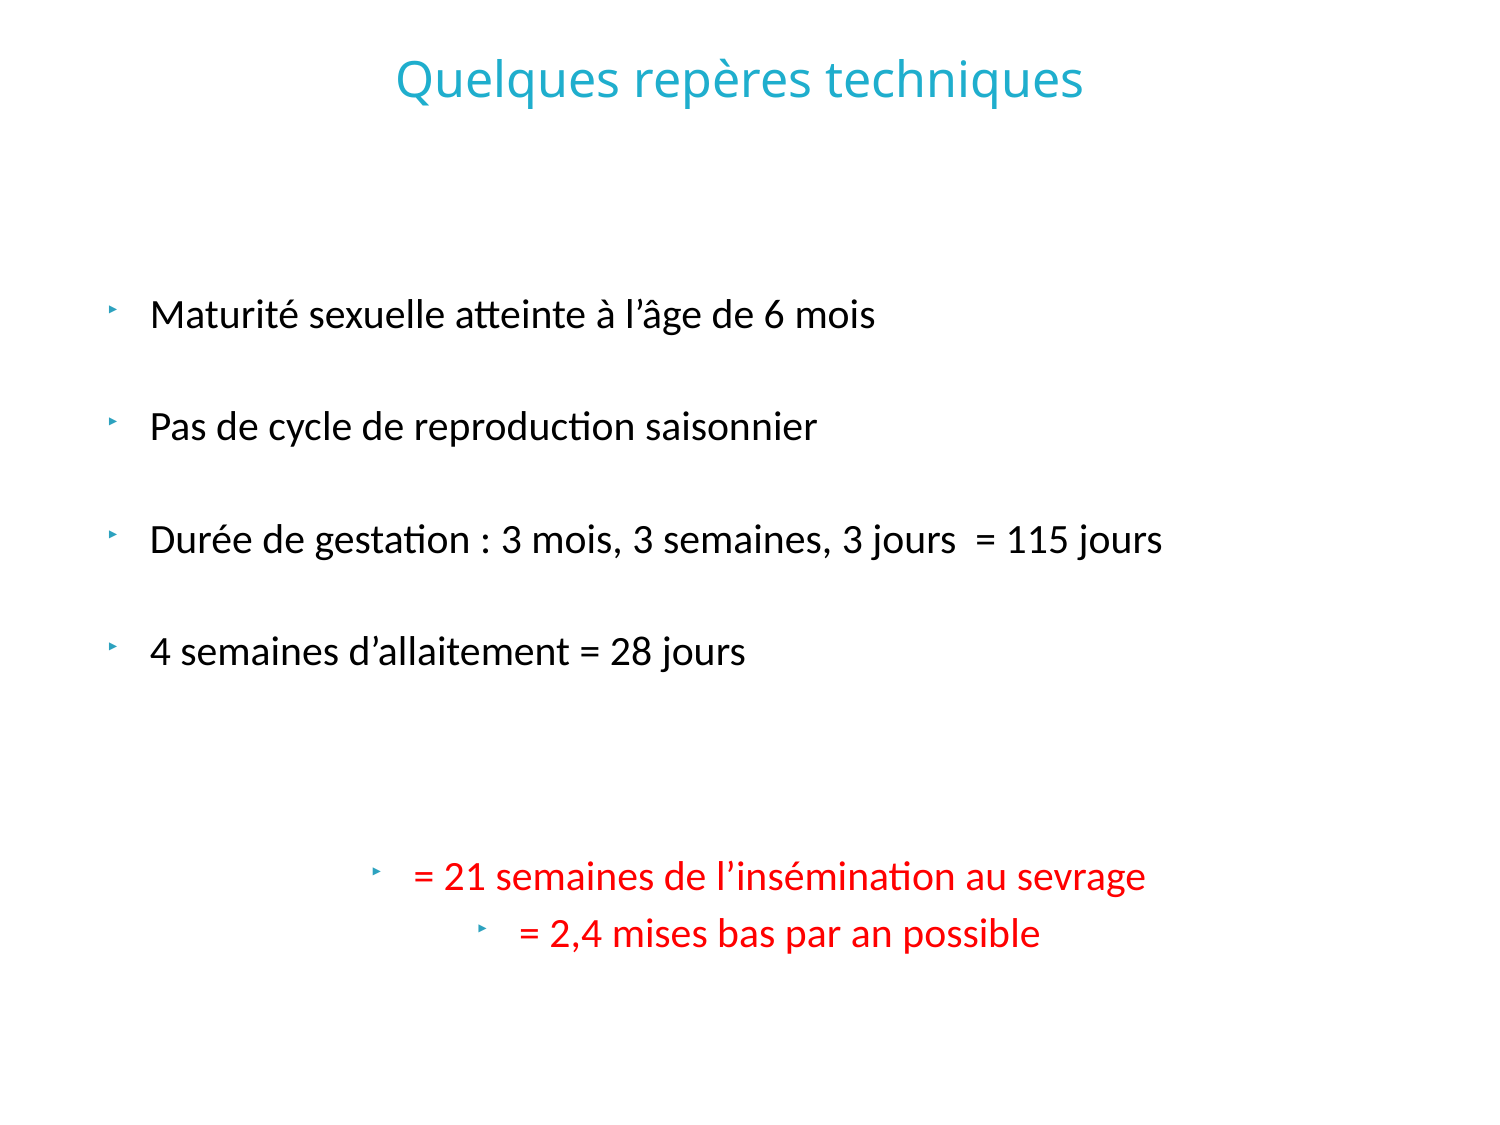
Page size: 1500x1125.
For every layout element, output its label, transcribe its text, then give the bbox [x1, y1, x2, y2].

list Maturité sexuelle atteinte à l’âge de 6 mois Pas de cycle de reproduction saisonnier Durée de gestation : 3 mois, 3 semaines, 3 jours = 115 jours 4 semaines d’allaitement = 28 jours = 21 semaines de l’insémination au sevrage = 2,4 mises bas par an possible [75, 278, 1425, 986]
title Quelques repères techniques [64, 19, 1415, 135]
